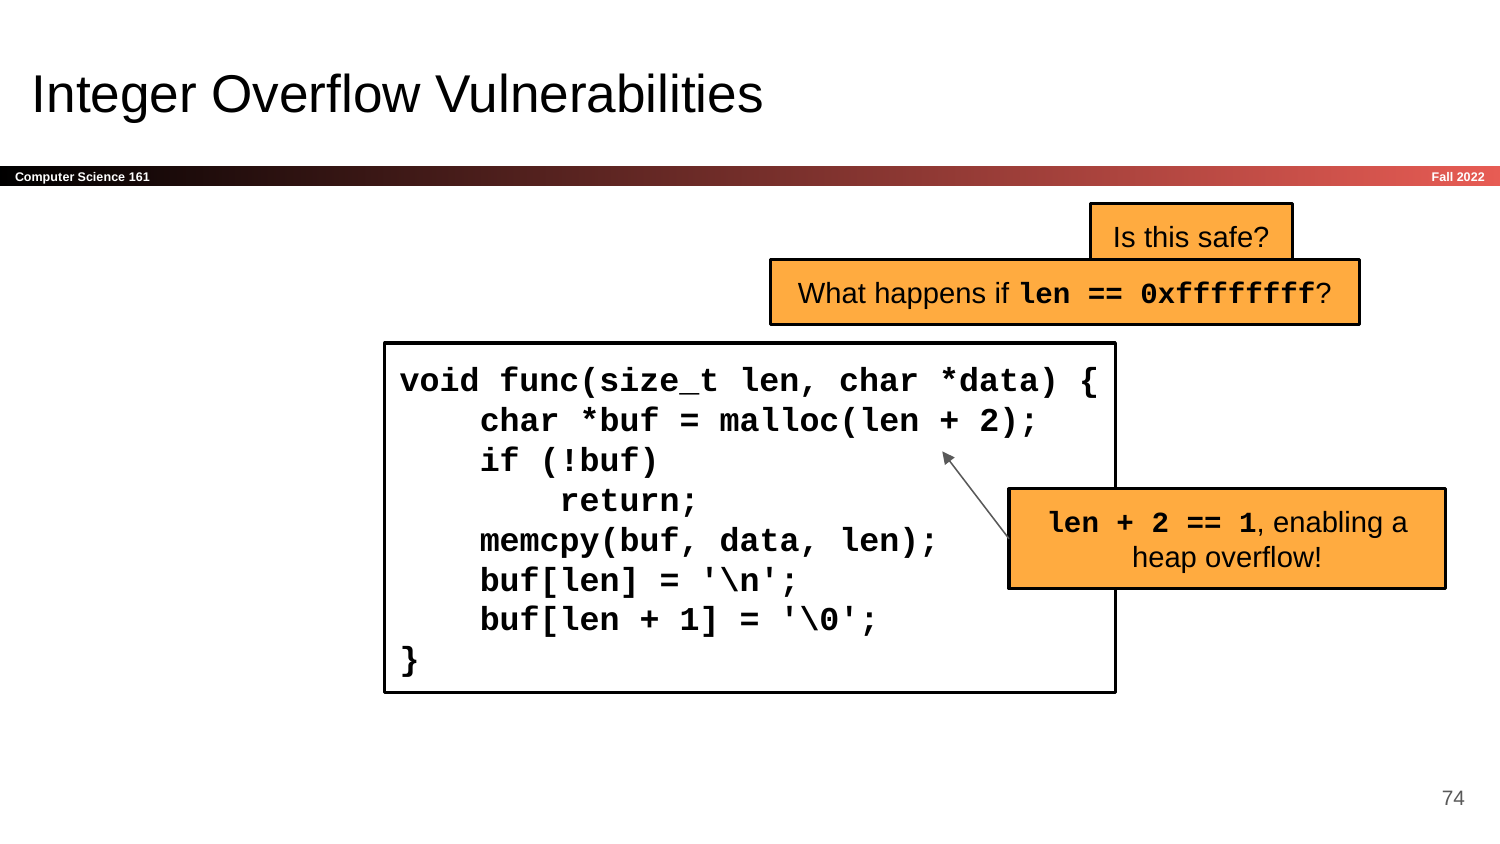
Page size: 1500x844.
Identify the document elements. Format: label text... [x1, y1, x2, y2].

slide_number ‹#› [1389, 764, 1480, 830]
title Integer Overflow Vulnerabilities [16, 44, 1415, 139]
text_box What happens if len == 0xffffffff? [770, 259, 1360, 325]
text_box Is this safe? [1090, 203, 1293, 259]
text_box void func(size_t len, char *data) { char *buf = malloc(len + 2); if (!buf) return; memcpy(buf, data, len); buf[len] = '\n'; buf[len + 1] = '\0'; } [384, 343, 1116, 693]
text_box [942, 451, 1446, 591]
